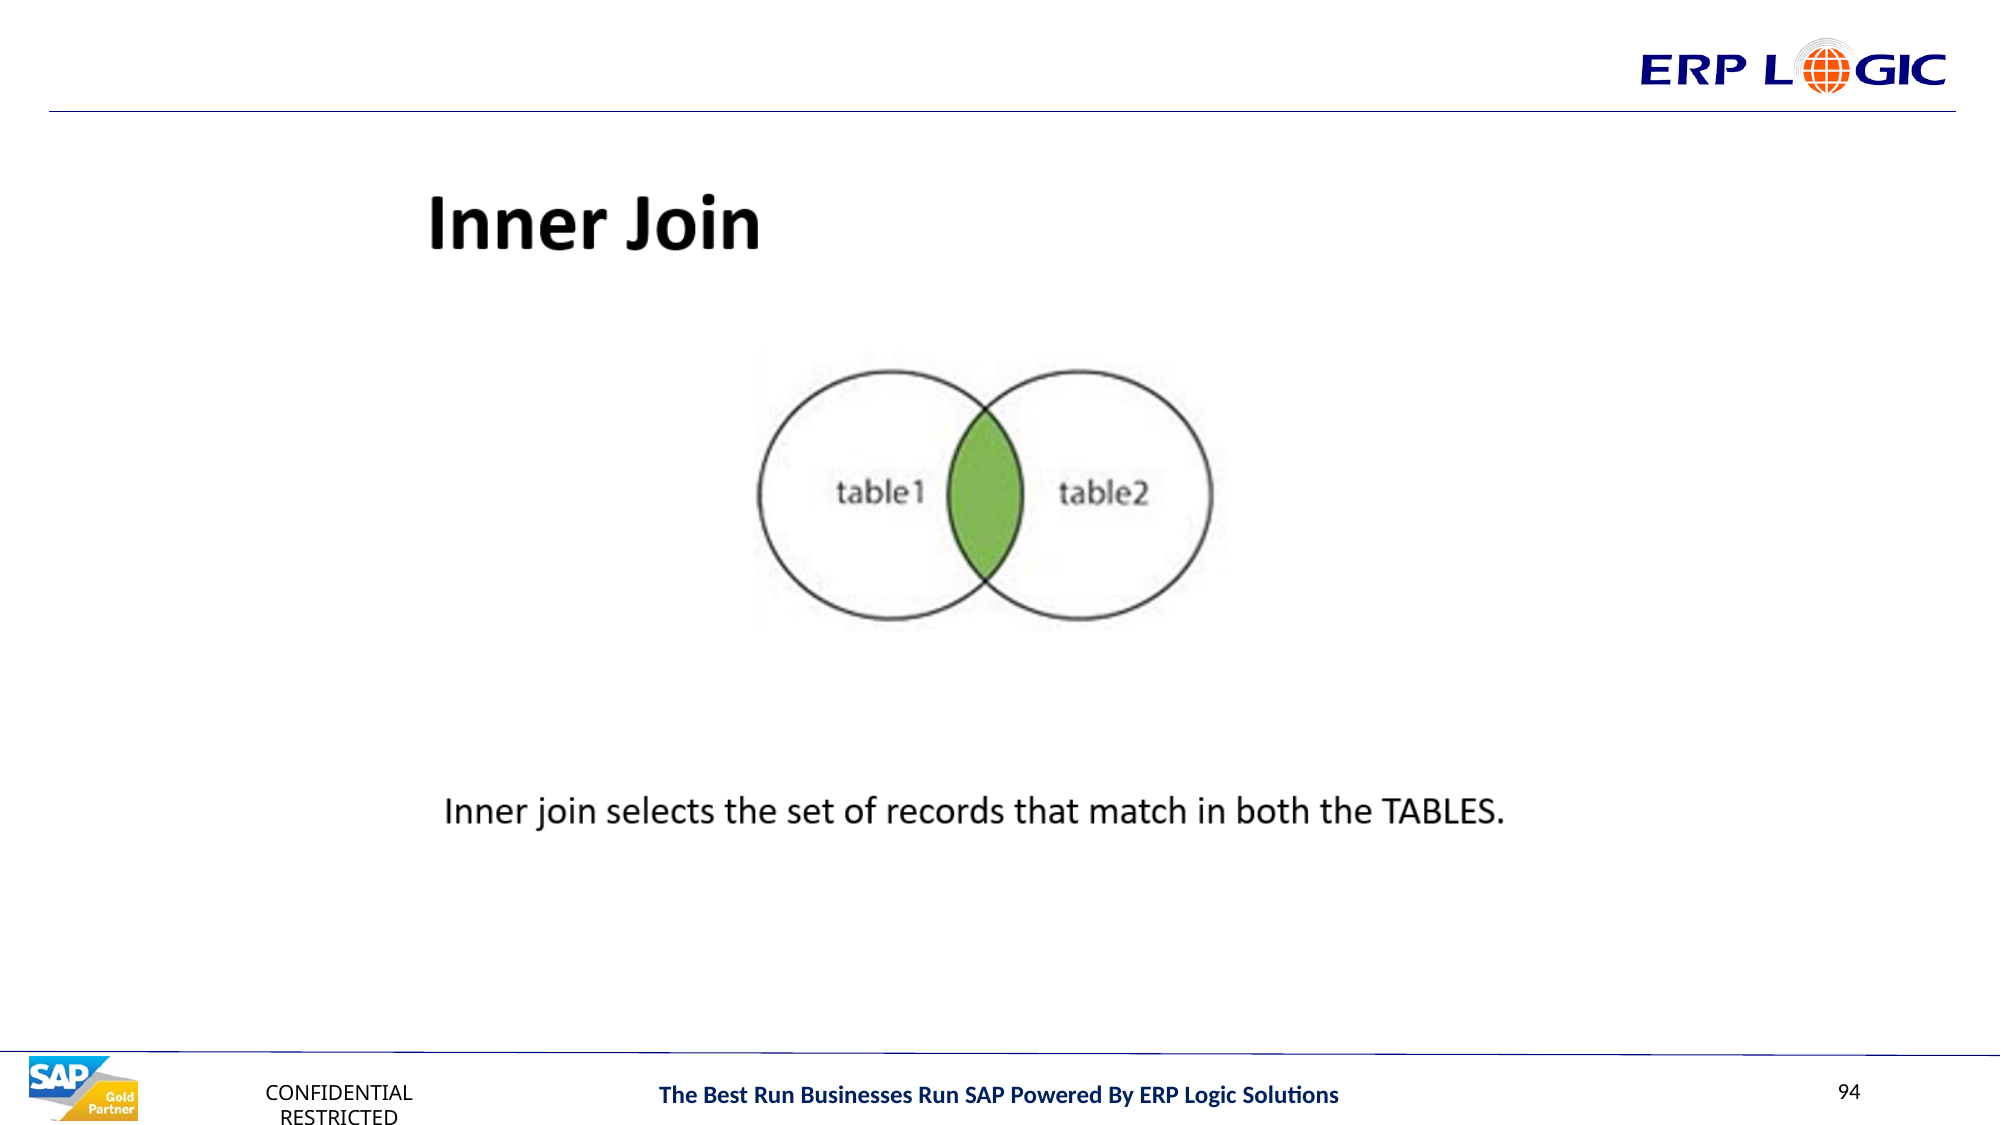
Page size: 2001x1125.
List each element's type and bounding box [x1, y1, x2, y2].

picture [29, 1056, 138, 1121]
picture [1615, 33, 1975, 103]
picture [359, 149, 1647, 956]
